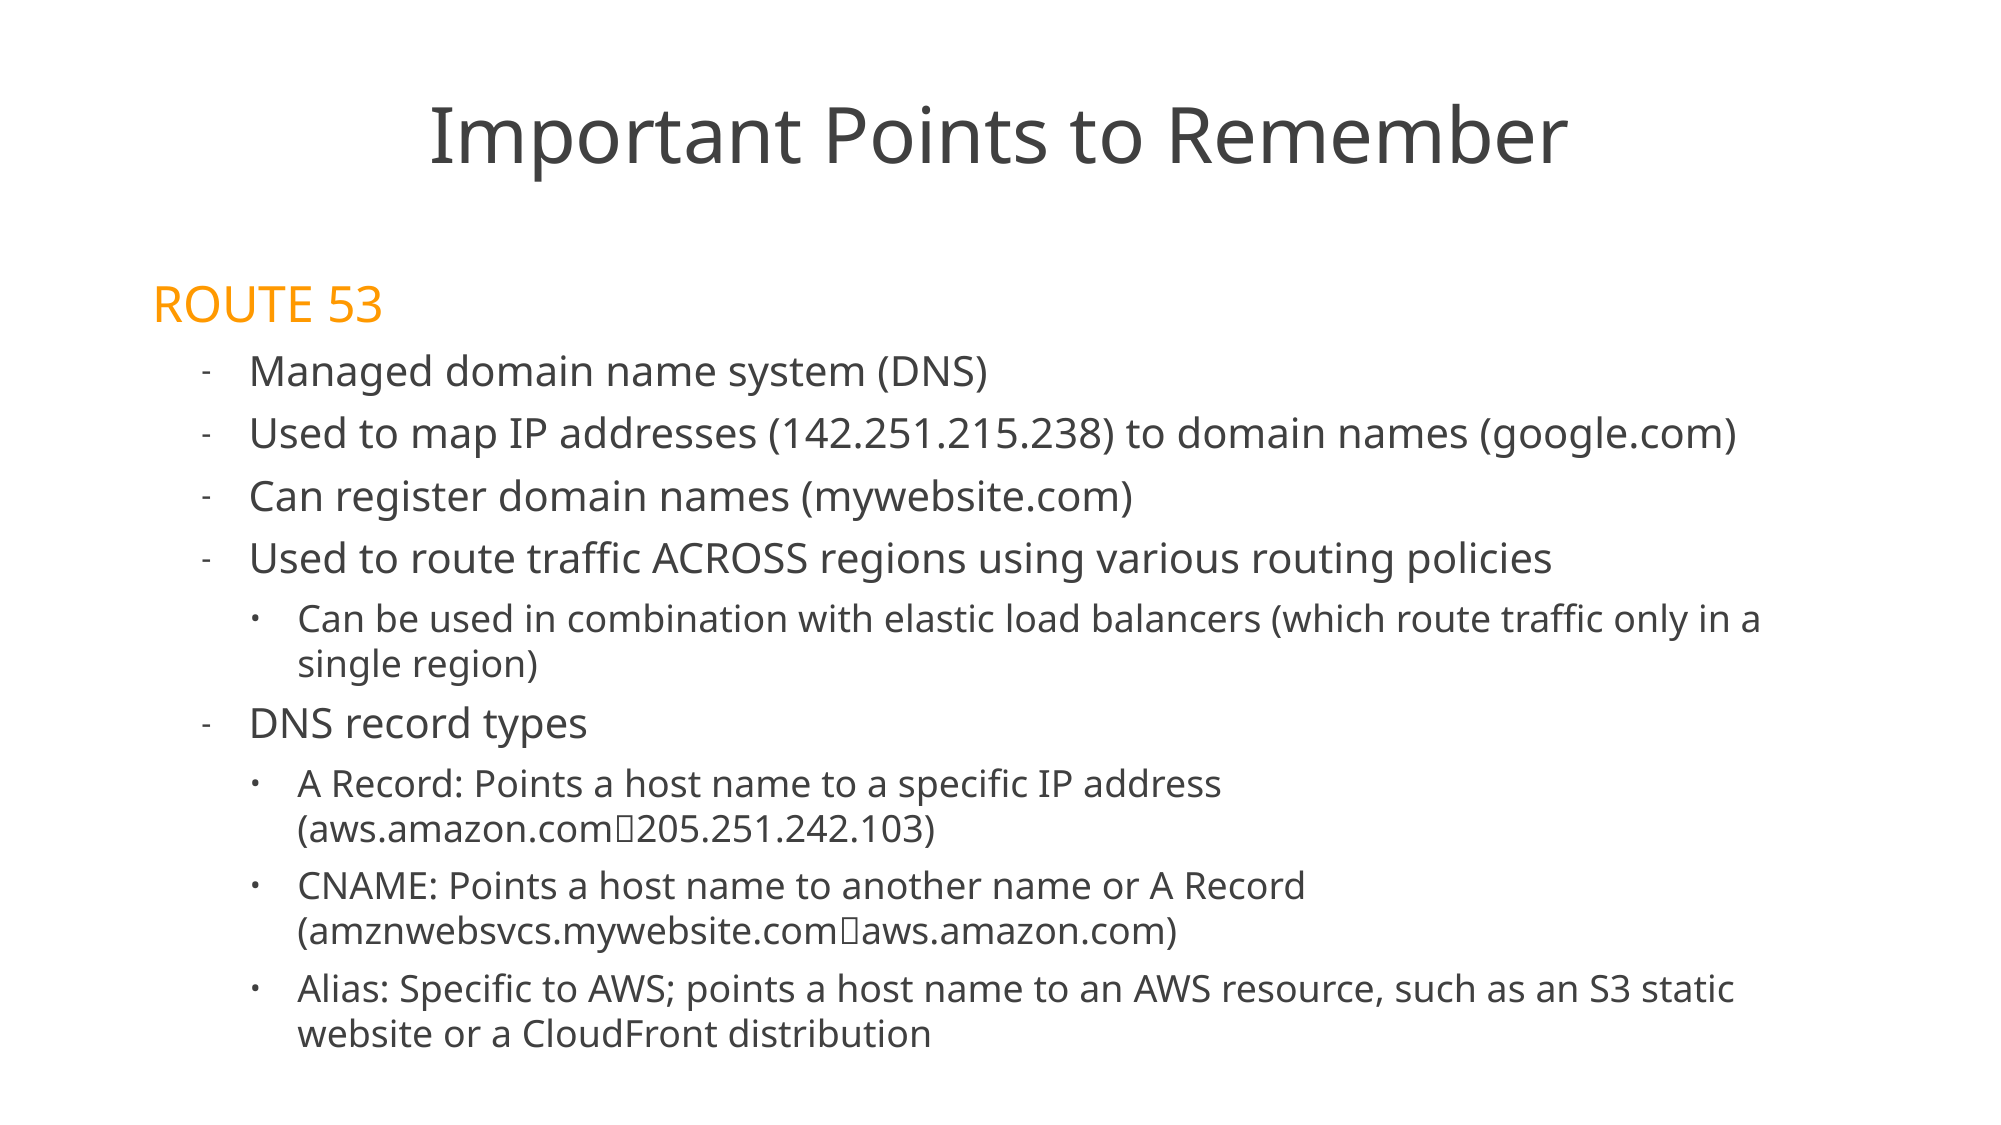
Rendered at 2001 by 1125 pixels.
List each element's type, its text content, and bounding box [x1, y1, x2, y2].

list ROUTE 53 Managed domain name system (DNS) Used to map IP addresses (142.251.215.238) to domain names (google.com) Can register domain names (mywebsite.com) Used to route traffic ACROSS regions using various routing policies Can be used in combination with elastic load balancers (which route traffic only in a single region) DNS record types A Record: Points a host name to a specific IP address (aws.amazon.com205.251.242.103) CNAME: Points a host name to another name or A Record (amznwebsvcs.mywebsite.comaws.amazon.com) Alias: Specific to AWS; points a host name to an AWS resource, such as an S3 static website or a CloudFront distribution [137, 264, 1863, 1018]
title Important Points to Remember [137, 93, 1863, 183]
